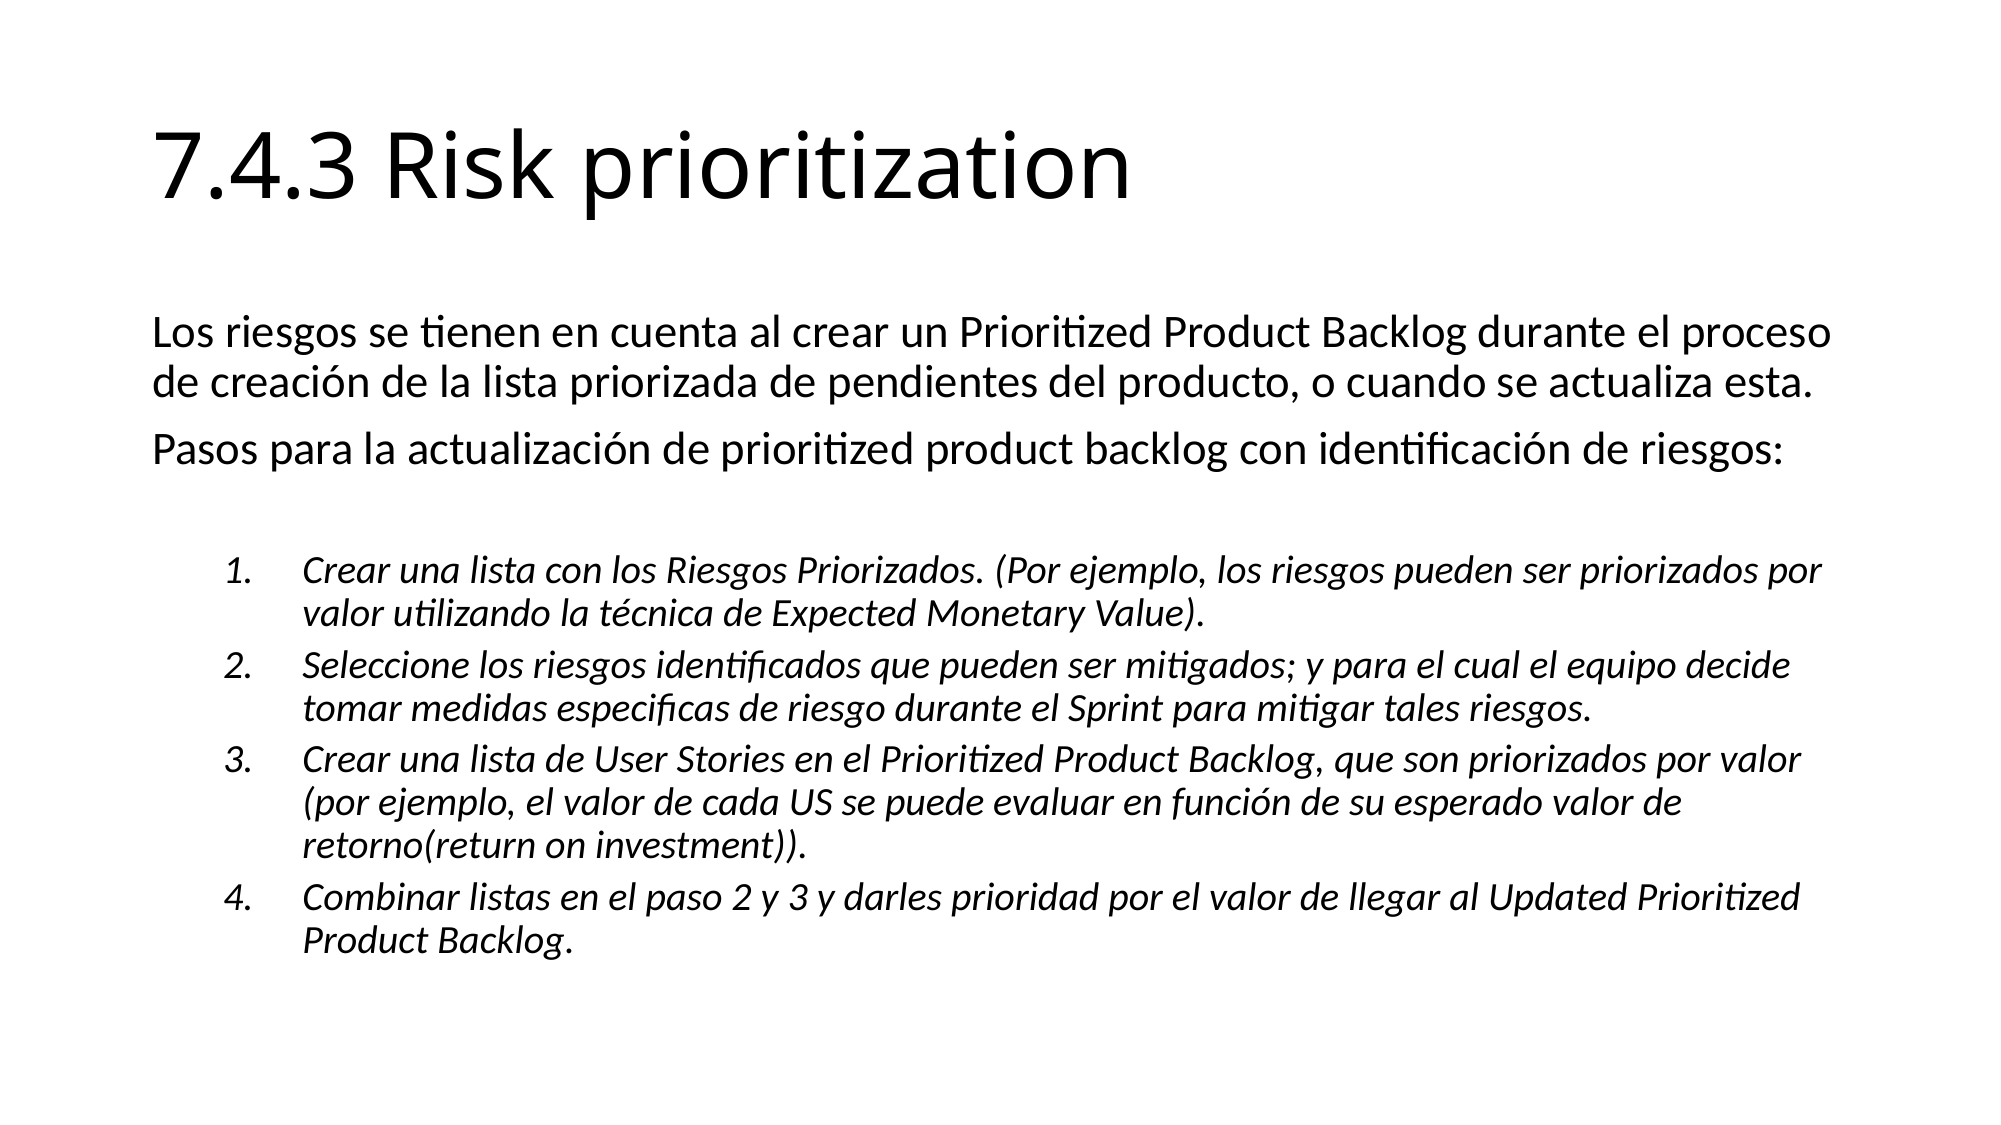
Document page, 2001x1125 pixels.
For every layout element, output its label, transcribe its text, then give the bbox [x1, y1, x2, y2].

list Los riesgos se tienen en cuenta al crear un Prioritized Product Backlog durante el proceso de creación de la lista priorizada de pendientes del producto, o cuando se actualiza esta. Pasos para la actualización de prioritized product backlog con identificación de riesgos: Crear una lista con los Riesgos Priorizados. (Por ejemplo, los riesgos pueden ser priorizados por valor utilizando la técnica de Expected Monetary Value). Seleccione los riesgos identificados que pueden ser mitigados; y para el cual el equipo decide tomar medidas especificas de riesgo durante el Sprint para mitigar tales riesgos. Crear una lista de User Stories en el Prioritized Product Backlog, que son priorizados por valor (por ejemplo, el valor de cada US se puede evaluar en función de su esperado valor de retorno(return on investment)). Combinar listas en el paso 2 y 3 y darles prioridad por el valor de llegar al Updated Prioritized Product Backlog. [137, 299, 1863, 1014]
title 7.4.3 Risk prioritization [137, 59, 1863, 278]
